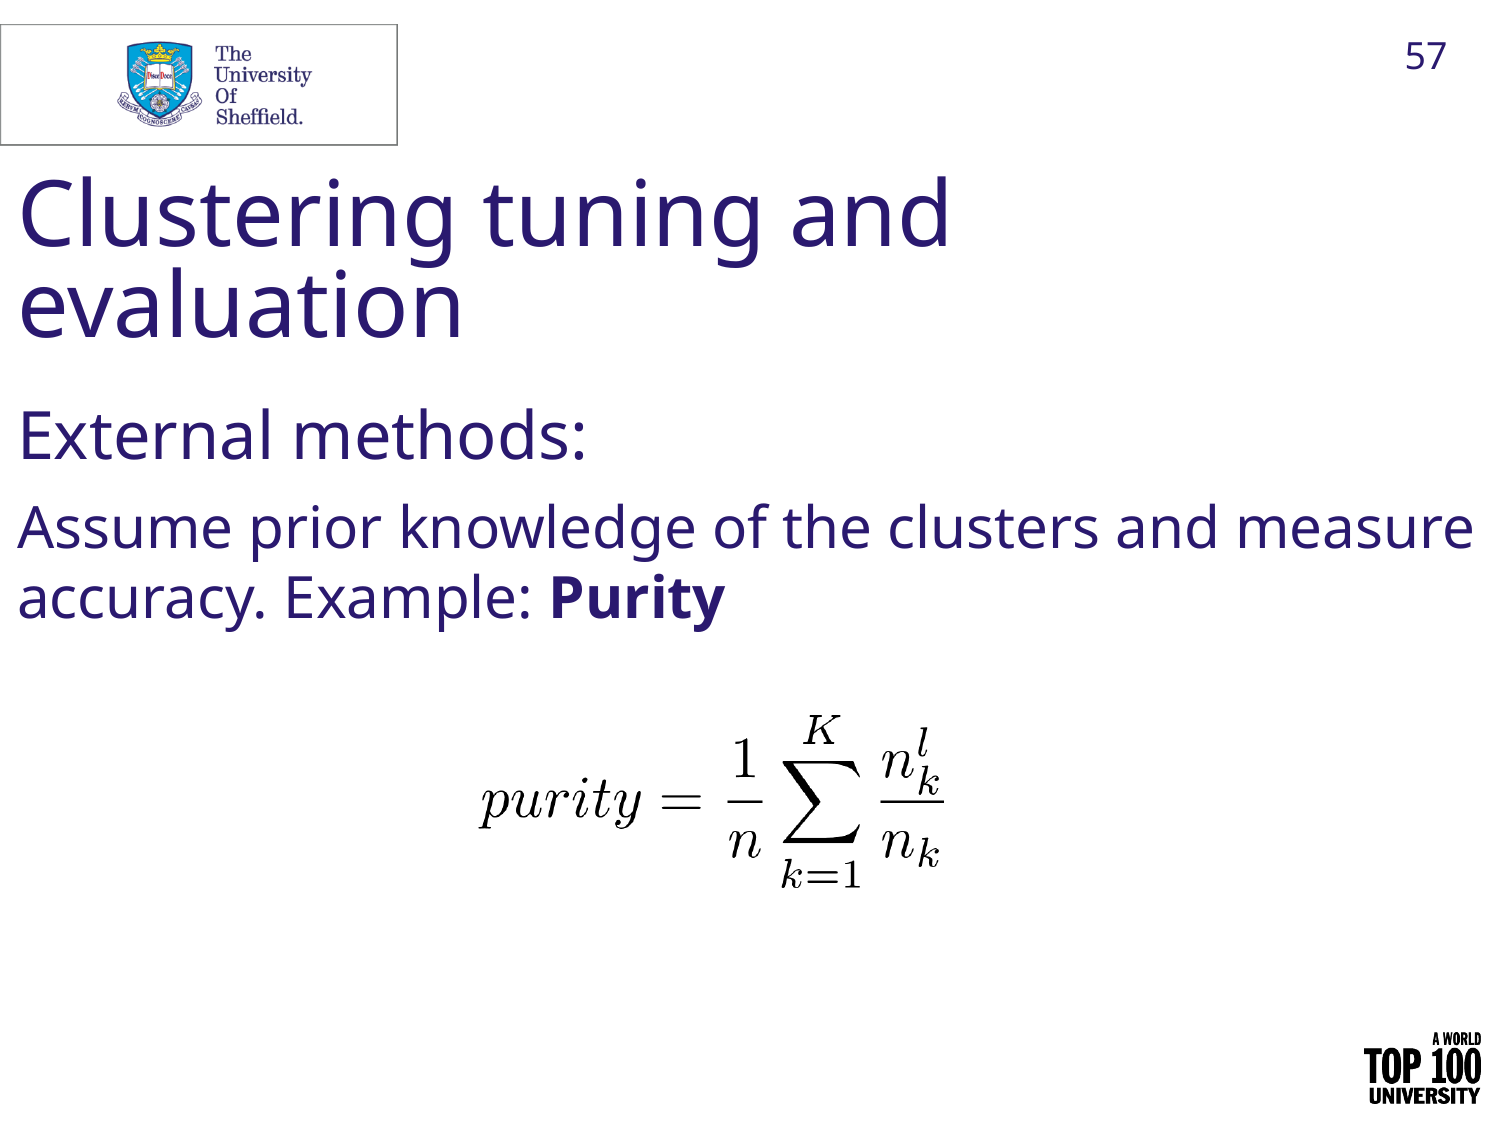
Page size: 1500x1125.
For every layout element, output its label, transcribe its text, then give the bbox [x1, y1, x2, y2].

text_box External methods: Assume prior knowledge of the clusters and measure accuracy. Example: Purity [2, 385, 1500, 638]
picture [0, 24, 398, 146]
text_box Clustering tuning and evaluation [2, 165, 1435, 291]
picture [477, 715, 945, 888]
picture [1364, 1032, 1481, 1104]
slide_number 57 [1149, 24, 1463, 101]
